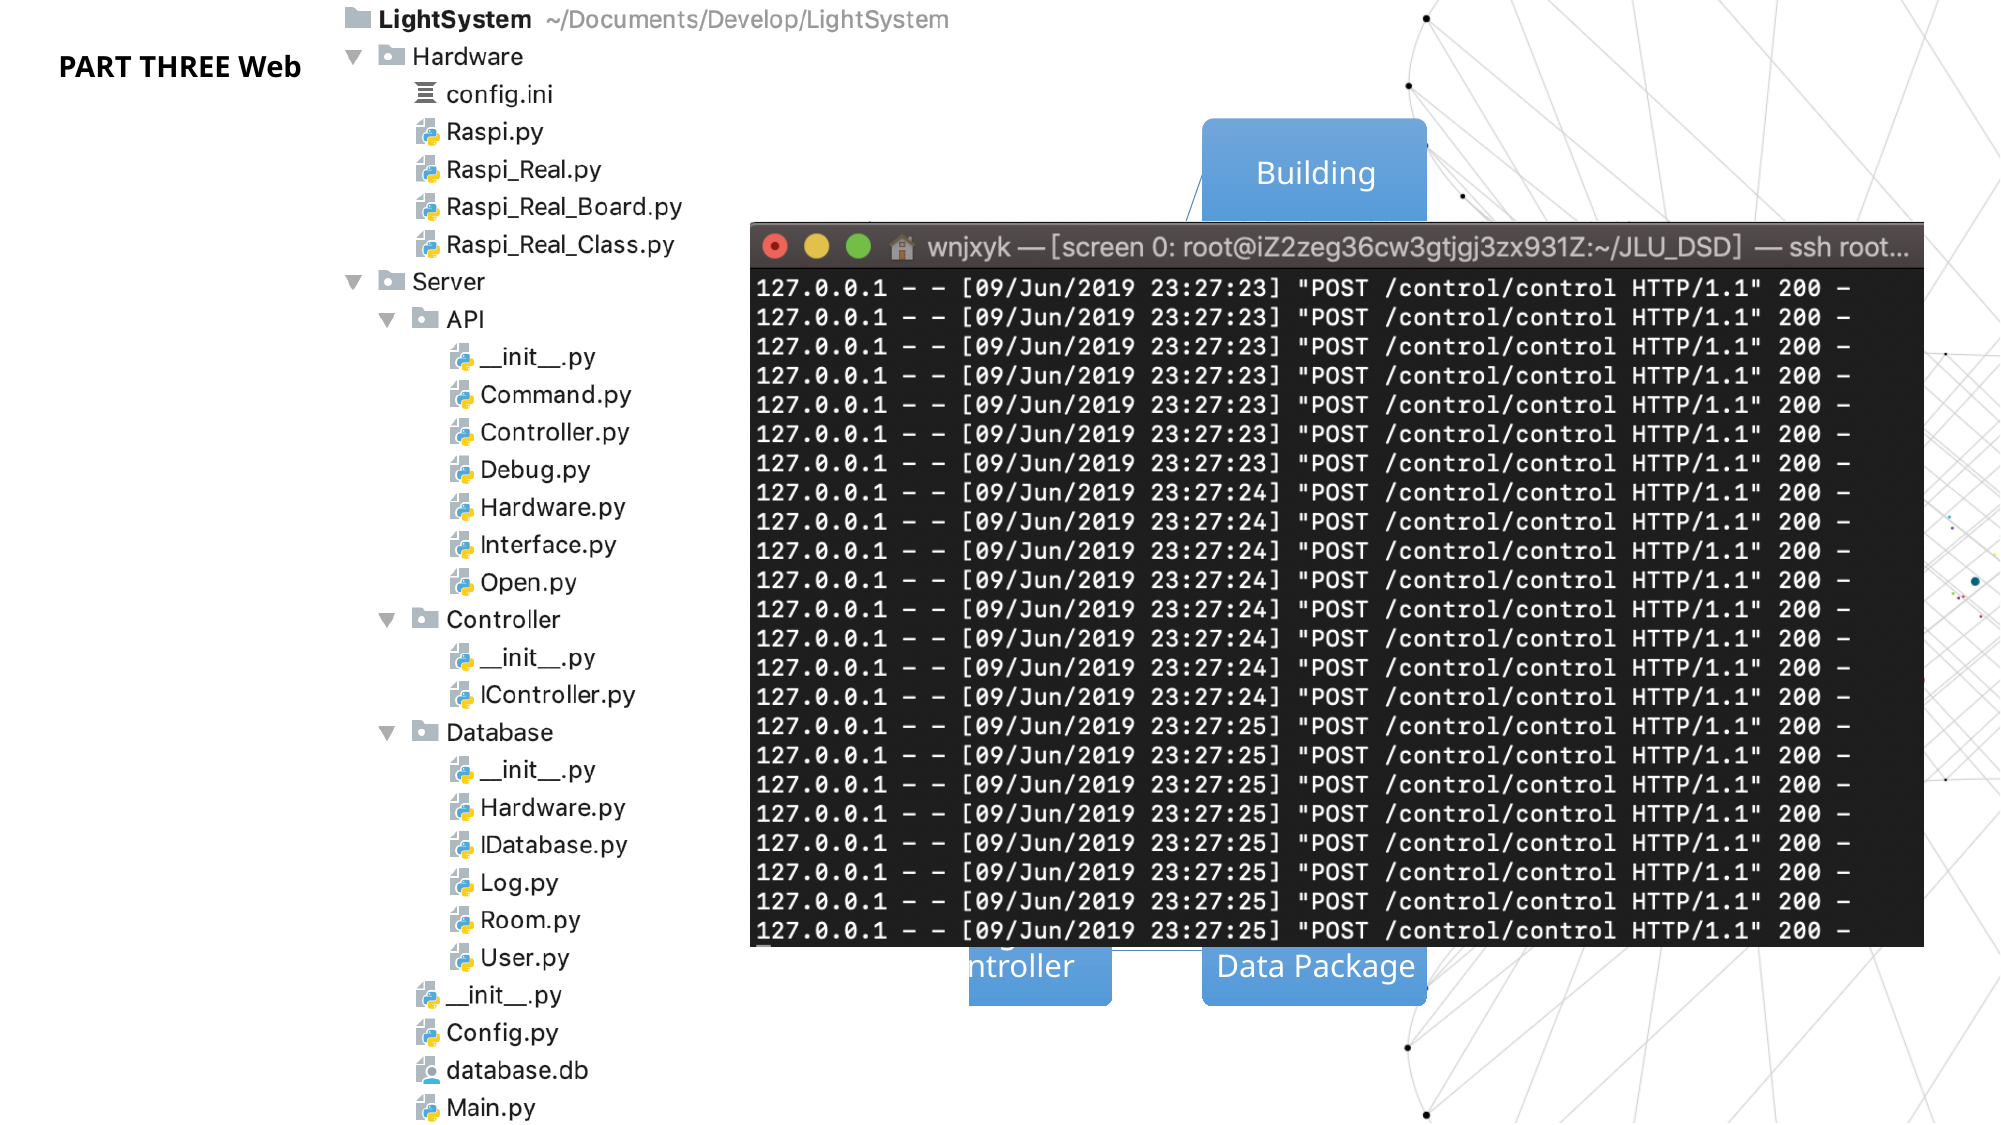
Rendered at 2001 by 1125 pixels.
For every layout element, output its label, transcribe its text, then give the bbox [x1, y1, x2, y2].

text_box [969, 947, 1667, 1007]
list PART THREE Web [42, 35, 333, 101]
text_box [969, 117, 1667, 221]
picture [333, 0, 2001, 1125]
